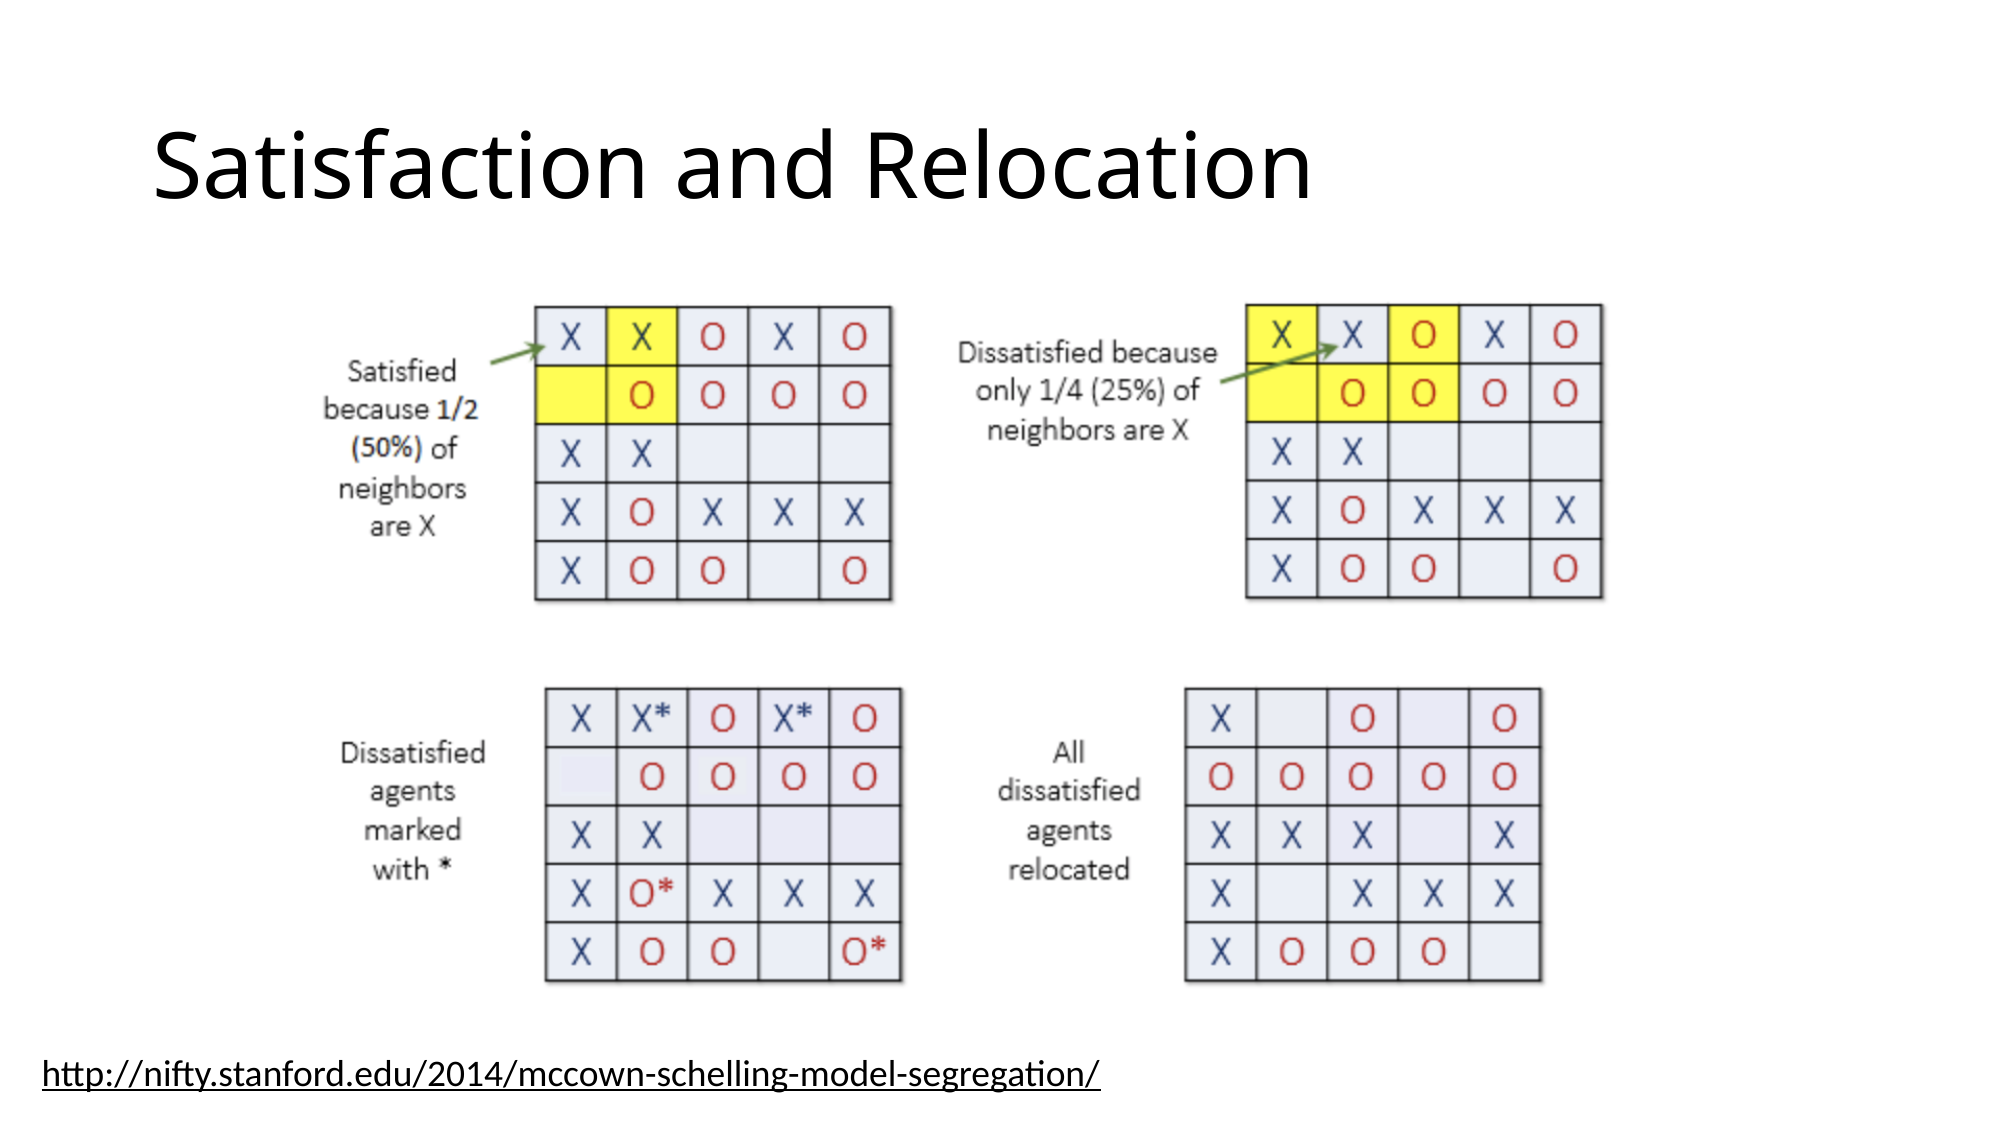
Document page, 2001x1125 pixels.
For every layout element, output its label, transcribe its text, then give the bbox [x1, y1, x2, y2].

title Satisfaction and Relocation [137, 59, 1863, 278]
text_box http://nifty.stanford.edu/2014/mccown-schelling-model-segregation/ [26, 1041, 1546, 1102]
picture [328, 643, 1672, 1017]
picture [305, 257, 1656, 633]
